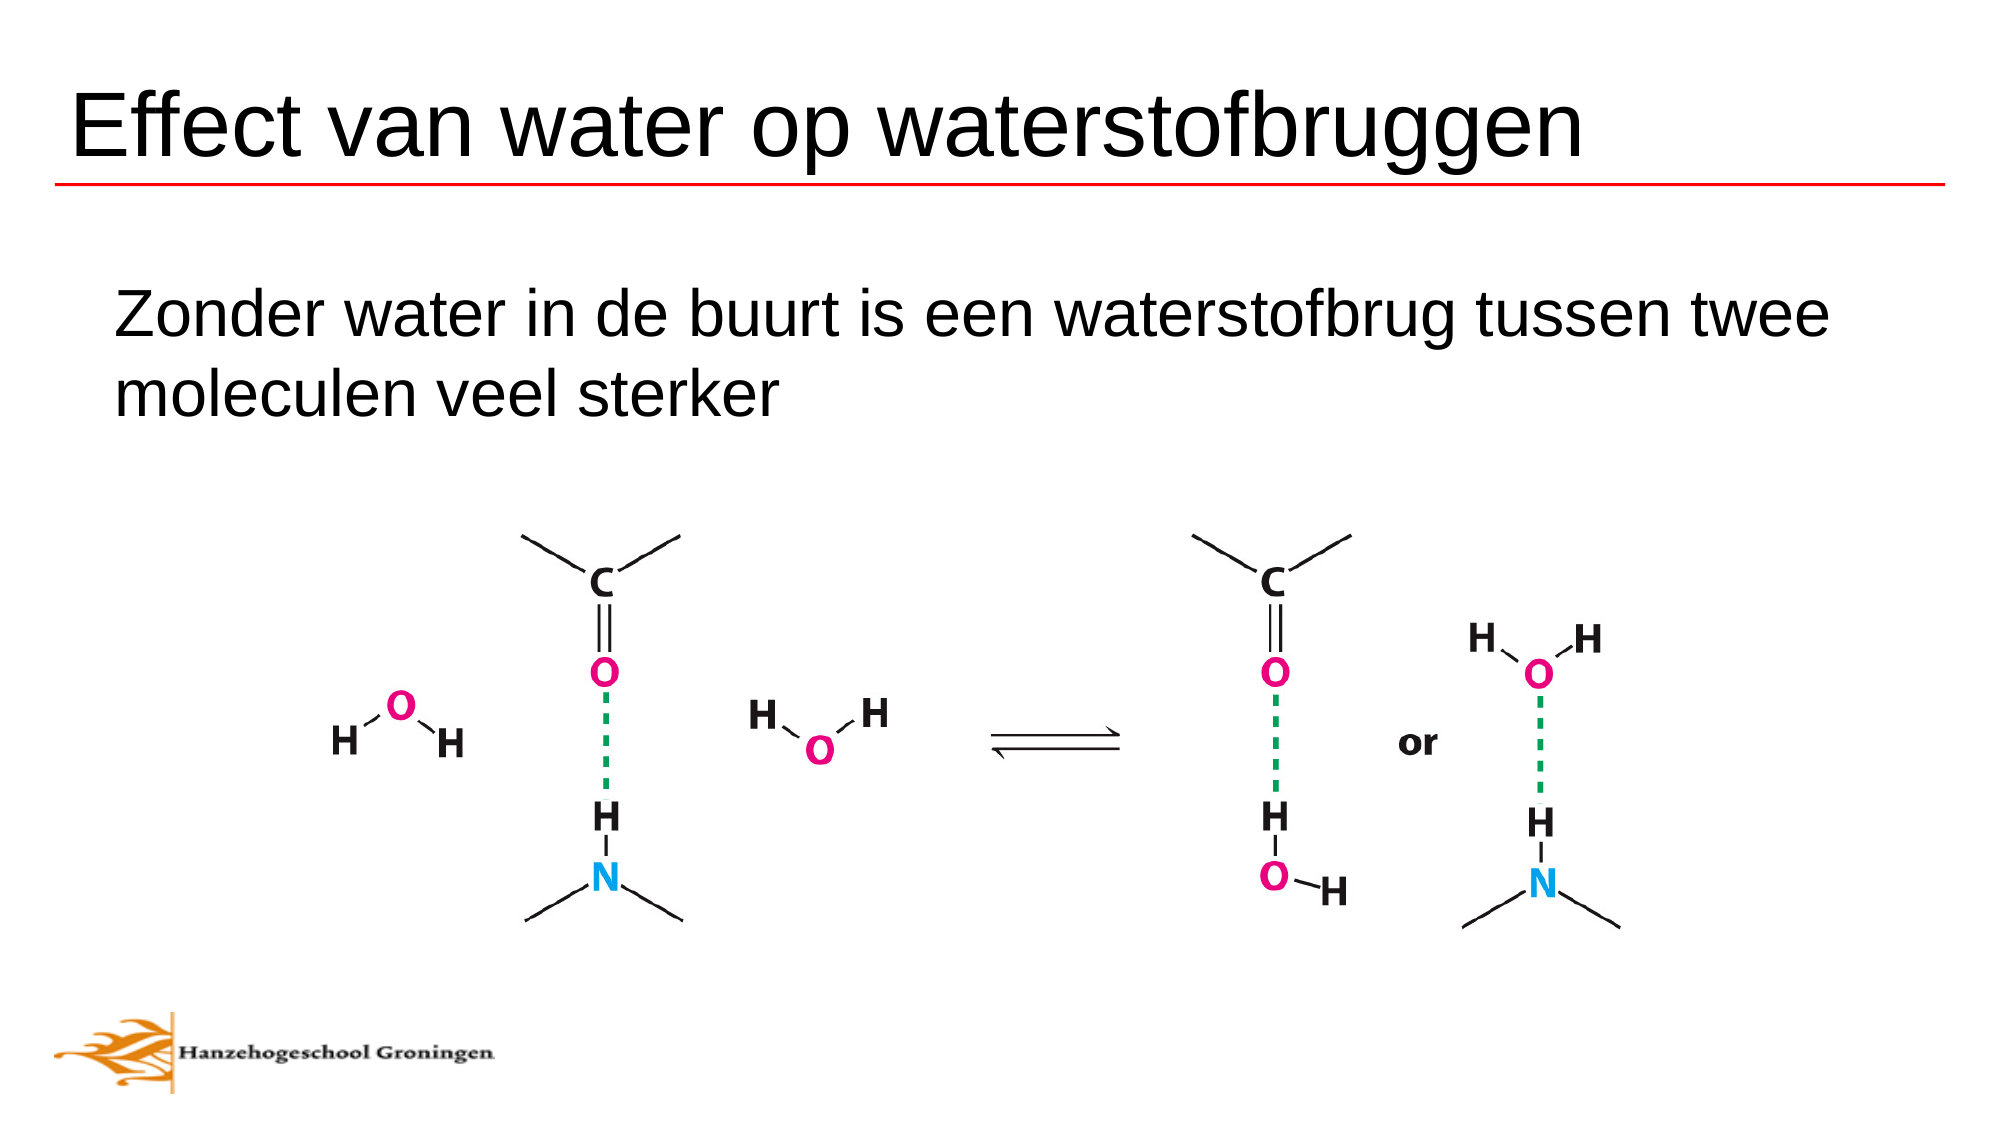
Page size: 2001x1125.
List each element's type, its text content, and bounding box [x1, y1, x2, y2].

title Effect van water op waterstofbruggen [54, 54, 1946, 185]
list Zonder water in de buurt is een waterstofbrug tussen twee moleculen veel sterker [99, 262, 1900, 1005]
picture [323, 527, 1628, 937]
picture [54, 1012, 495, 1094]
